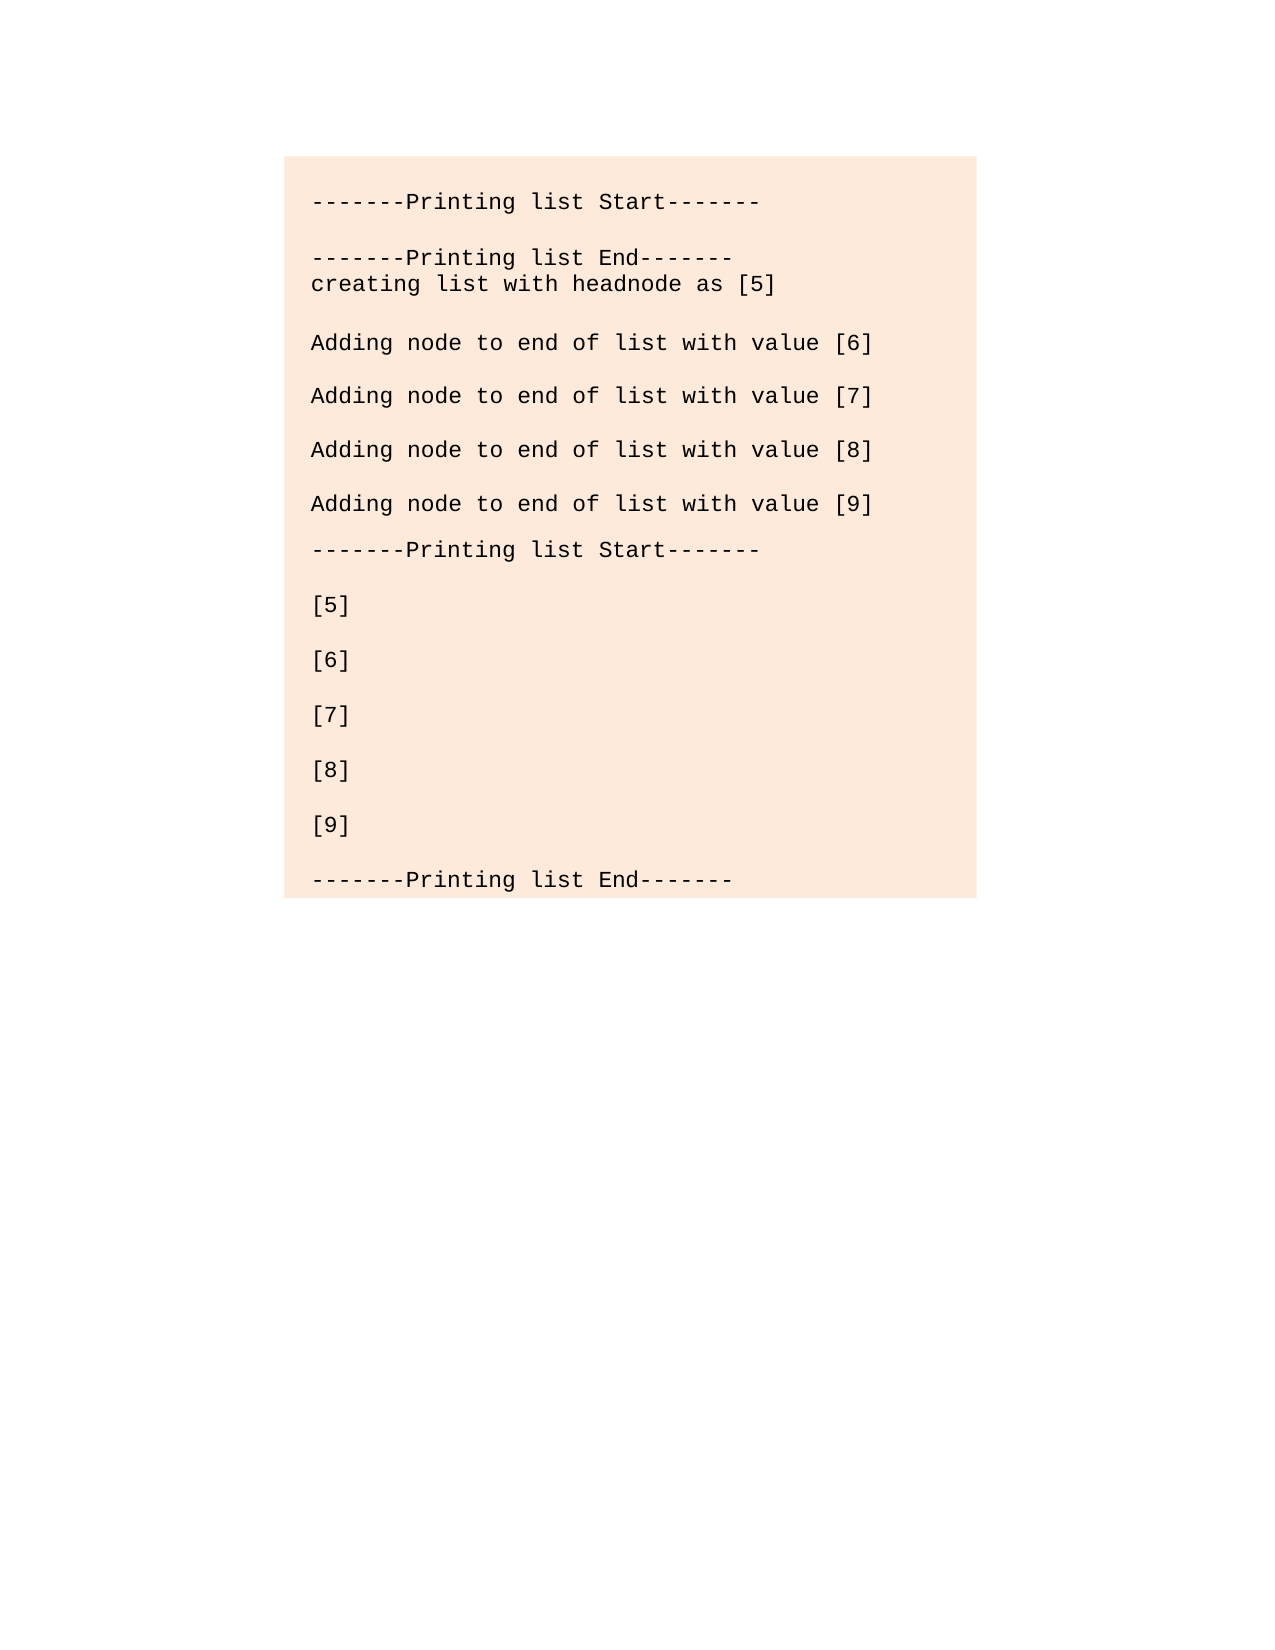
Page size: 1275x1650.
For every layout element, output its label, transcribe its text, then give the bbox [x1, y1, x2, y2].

text_box -------Printing list Start------- -------Printing list End------- creating list with headnode as [5] Adding node to end of list with value [6] Adding node to end of list with value [7] Adding node to end of list with value [8] Adding node to end of list with value [9] -------Printing list Start------- [5] [6] [7] [8] [9] -------Printing list End------- [308, 184, 879, 892]
text_box [284, 156, 977, 899]
